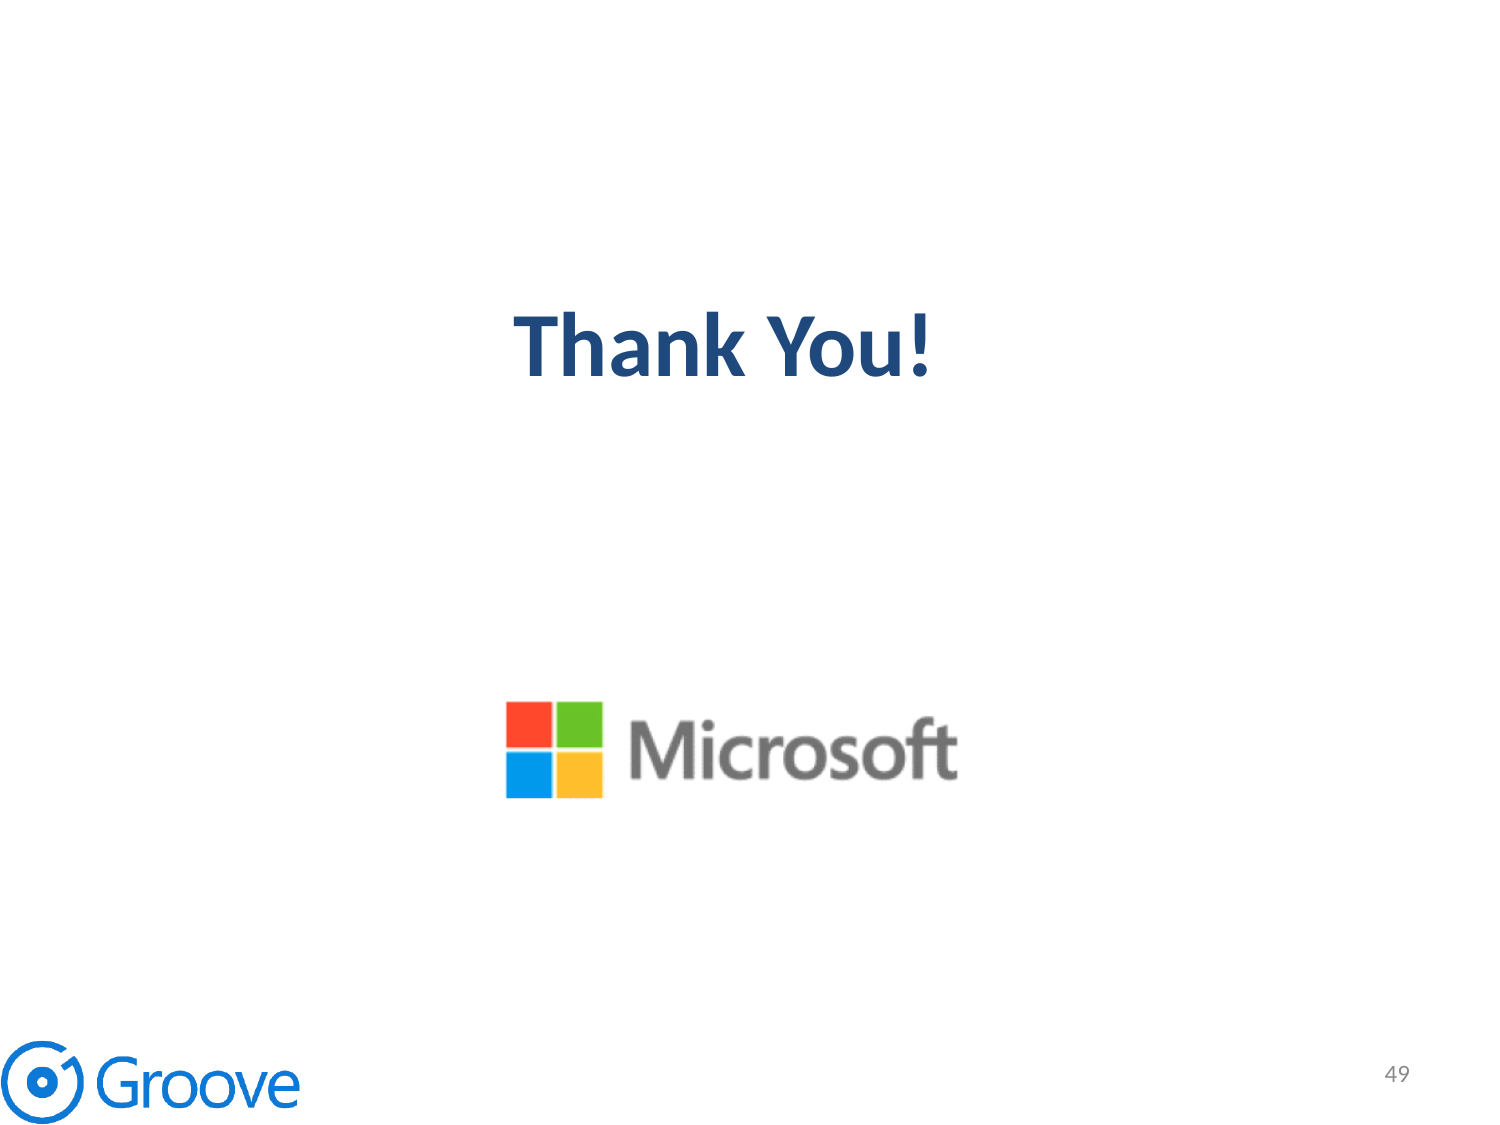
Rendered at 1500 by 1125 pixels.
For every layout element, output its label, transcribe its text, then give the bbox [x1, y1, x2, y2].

picture [0, 1039, 300, 1125]
slide_number 49 [1074, 1042, 1425, 1103]
picture [462, 649, 1040, 859]
title Thank You! [50, 262, 1400, 418]
